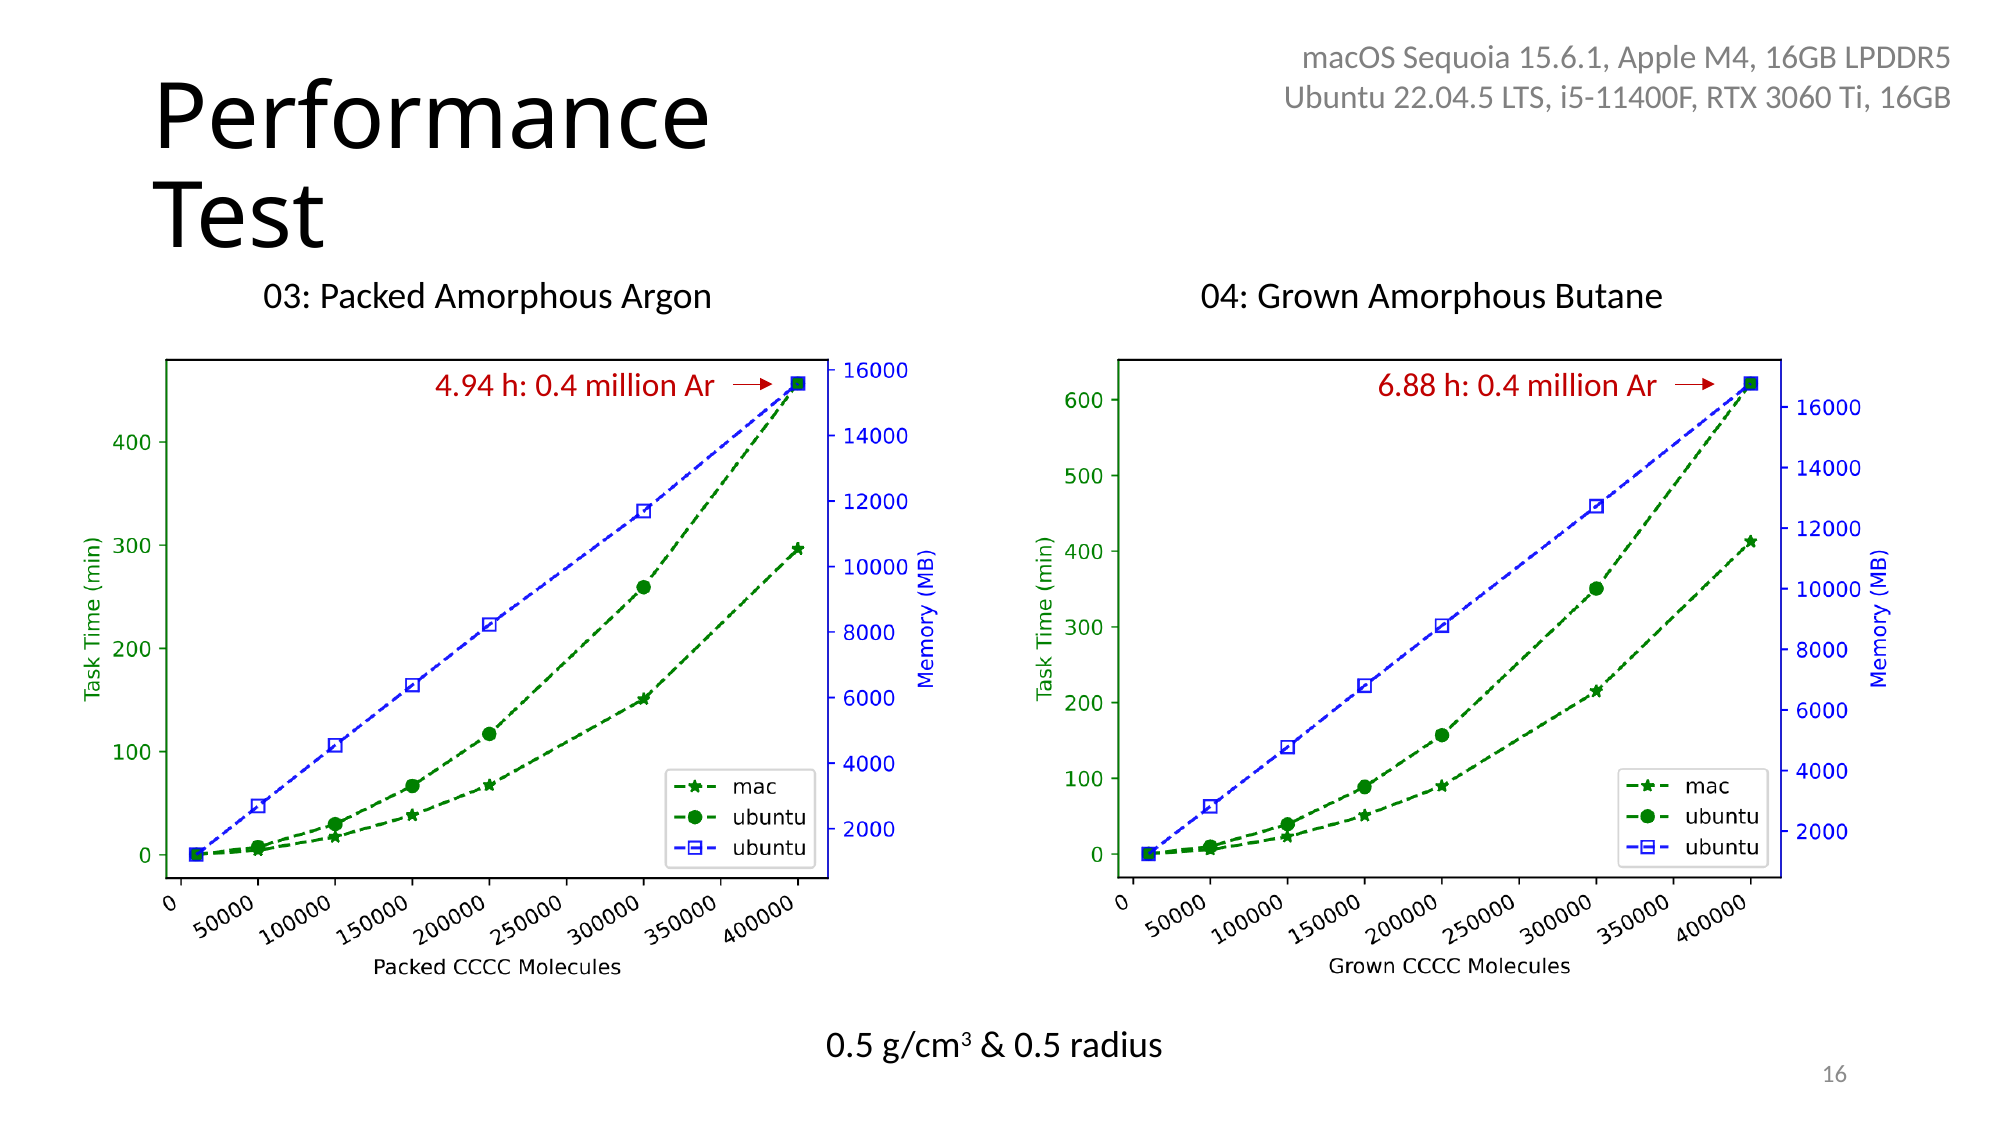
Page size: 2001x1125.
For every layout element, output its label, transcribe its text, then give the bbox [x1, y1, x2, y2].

picture [1012, 336, 1913, 1013]
title Performance Test [137, 59, 862, 278]
text_box 03: Packed Amorphous Argon [248, 263, 733, 324]
text_box 0.5 g/cm3 & 0.5 radius [811, 1012, 1183, 1073]
picture [59, 337, 960, 1013]
text_box 04: Grown Amorphous Butane [1186, 263, 1687, 324]
slide_number 16 [1412, 1042, 1863, 1103]
text_box macOS Sequoia 15.6.1, Apple M4, 16GB LPDDR5 Ubuntu 22.04.5 LTS, i5-11400F, RTX 3060 Ti, 16GB [1268, 27, 1967, 123]
